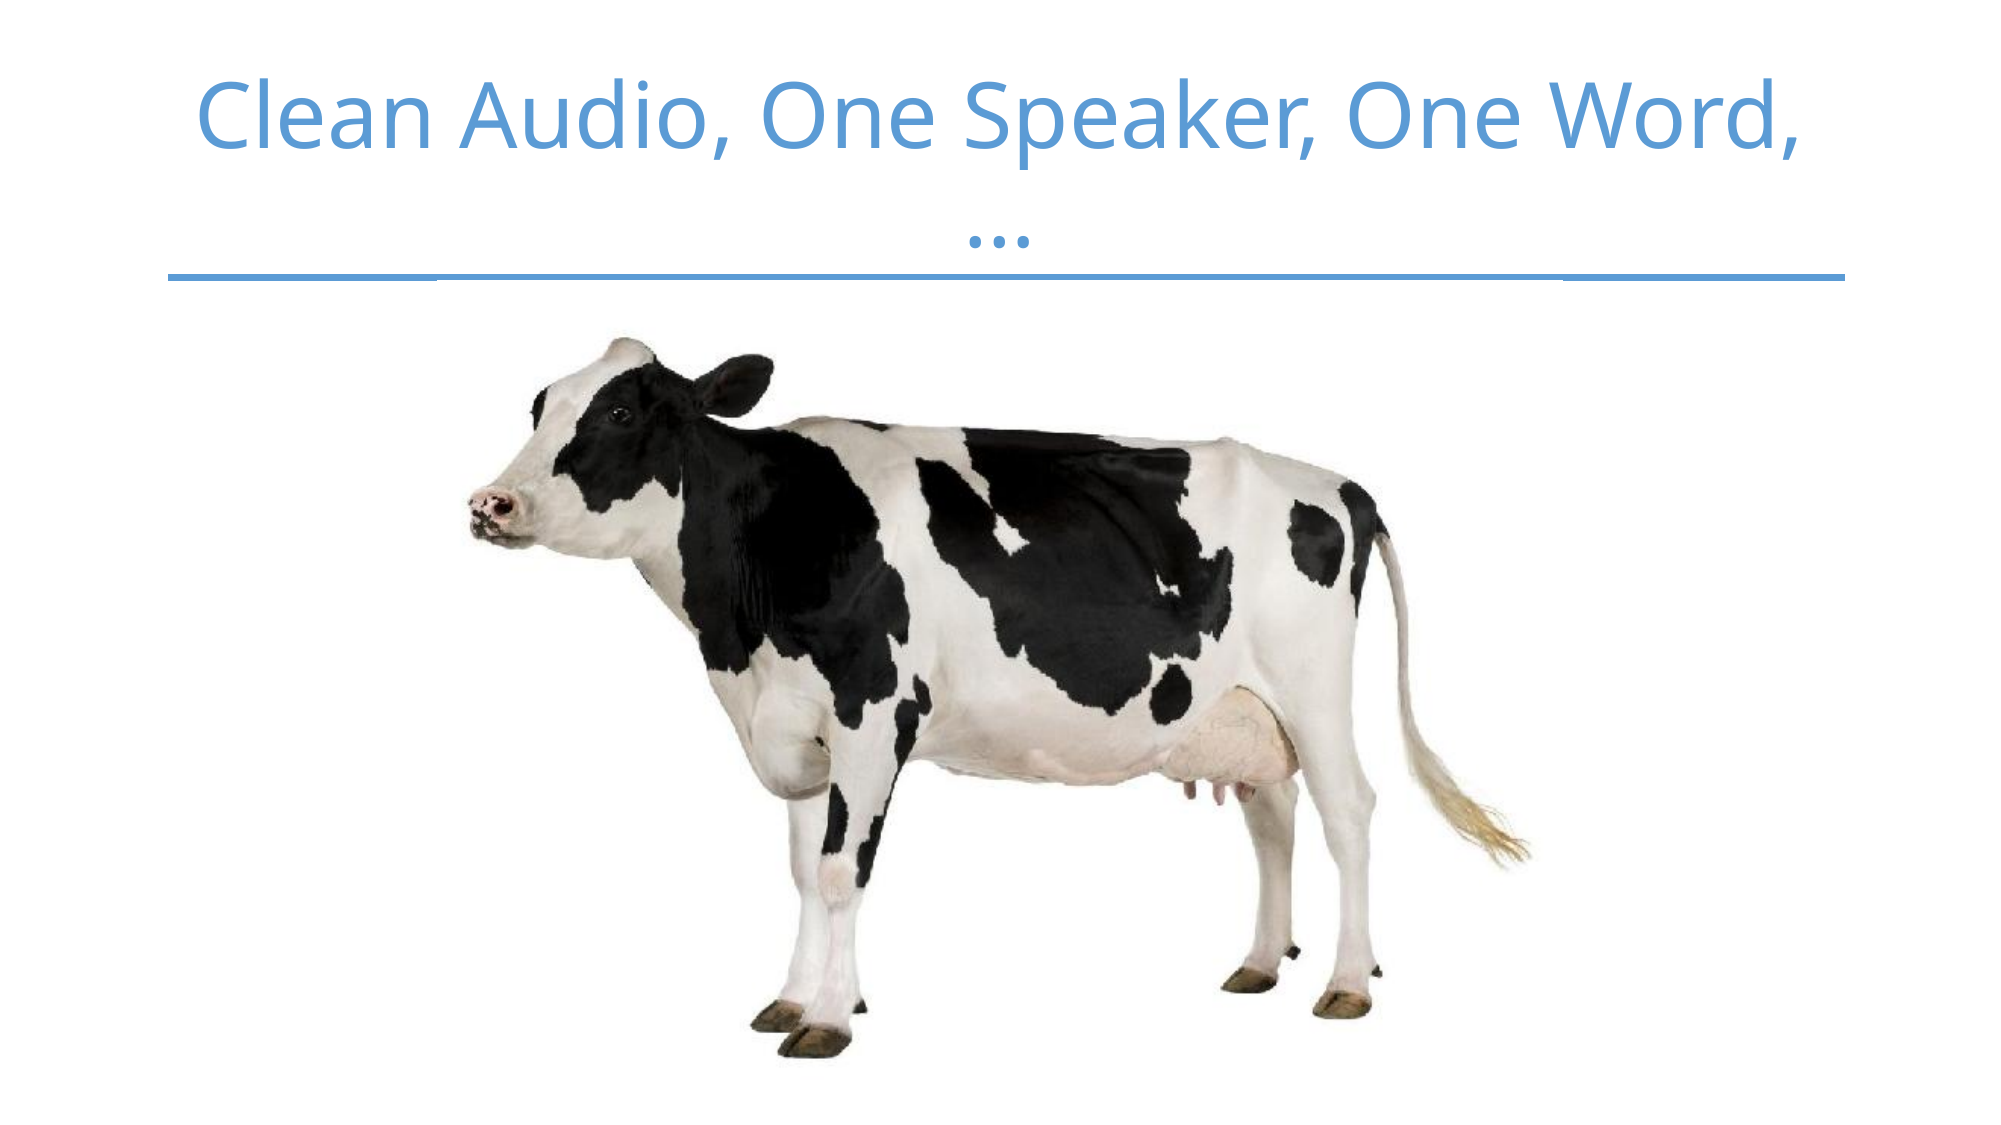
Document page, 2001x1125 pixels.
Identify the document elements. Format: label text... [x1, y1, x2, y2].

title Clean Audio, One Speaker, One Word, … [137, 59, 1863, 278]
picture [437, 280, 1563, 1080]
